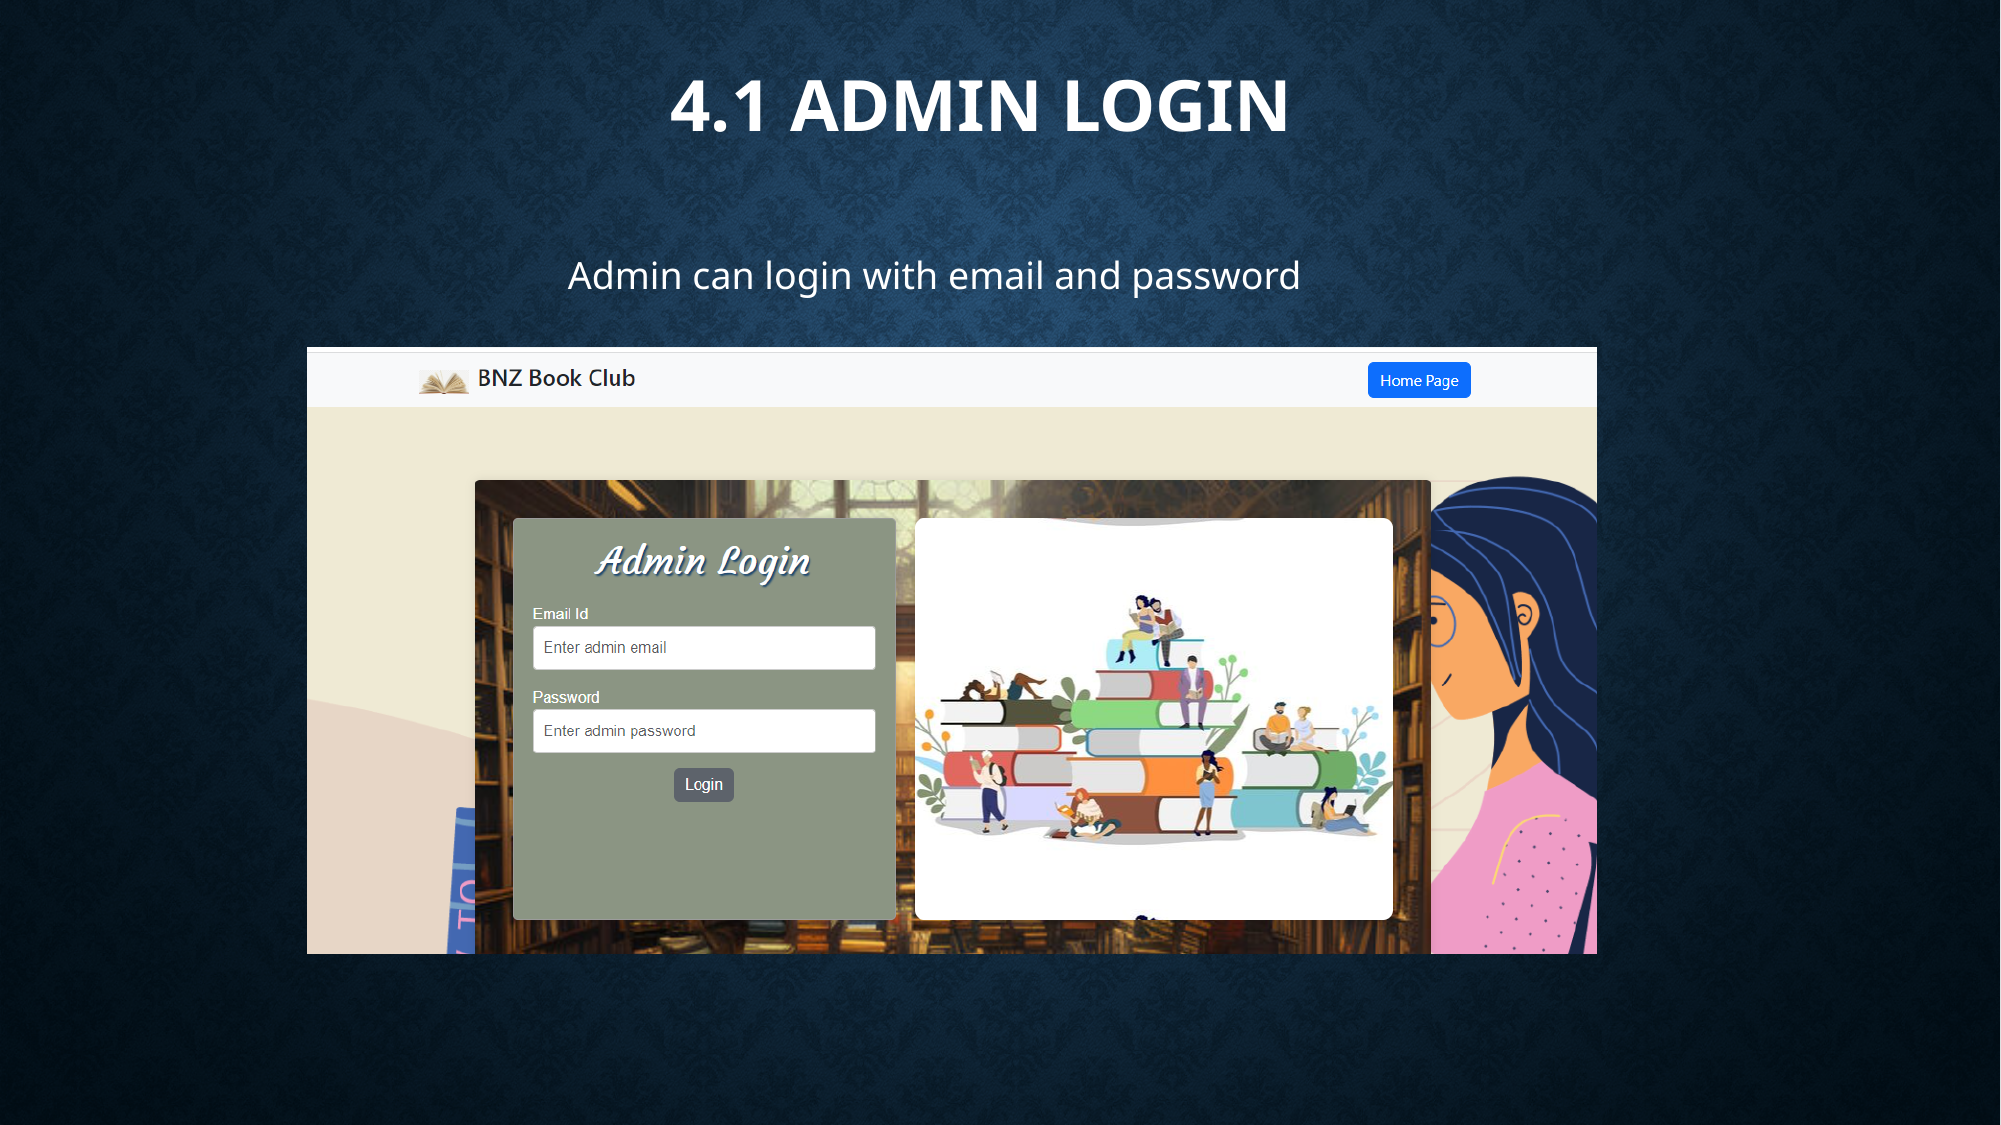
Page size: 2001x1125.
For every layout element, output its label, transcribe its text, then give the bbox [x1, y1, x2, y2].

text_box Admin can login with email and password [553, 244, 2000, 305]
title 4.1 Admin Login [132, 0, 1831, 218]
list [307, 347, 1598, 955]
